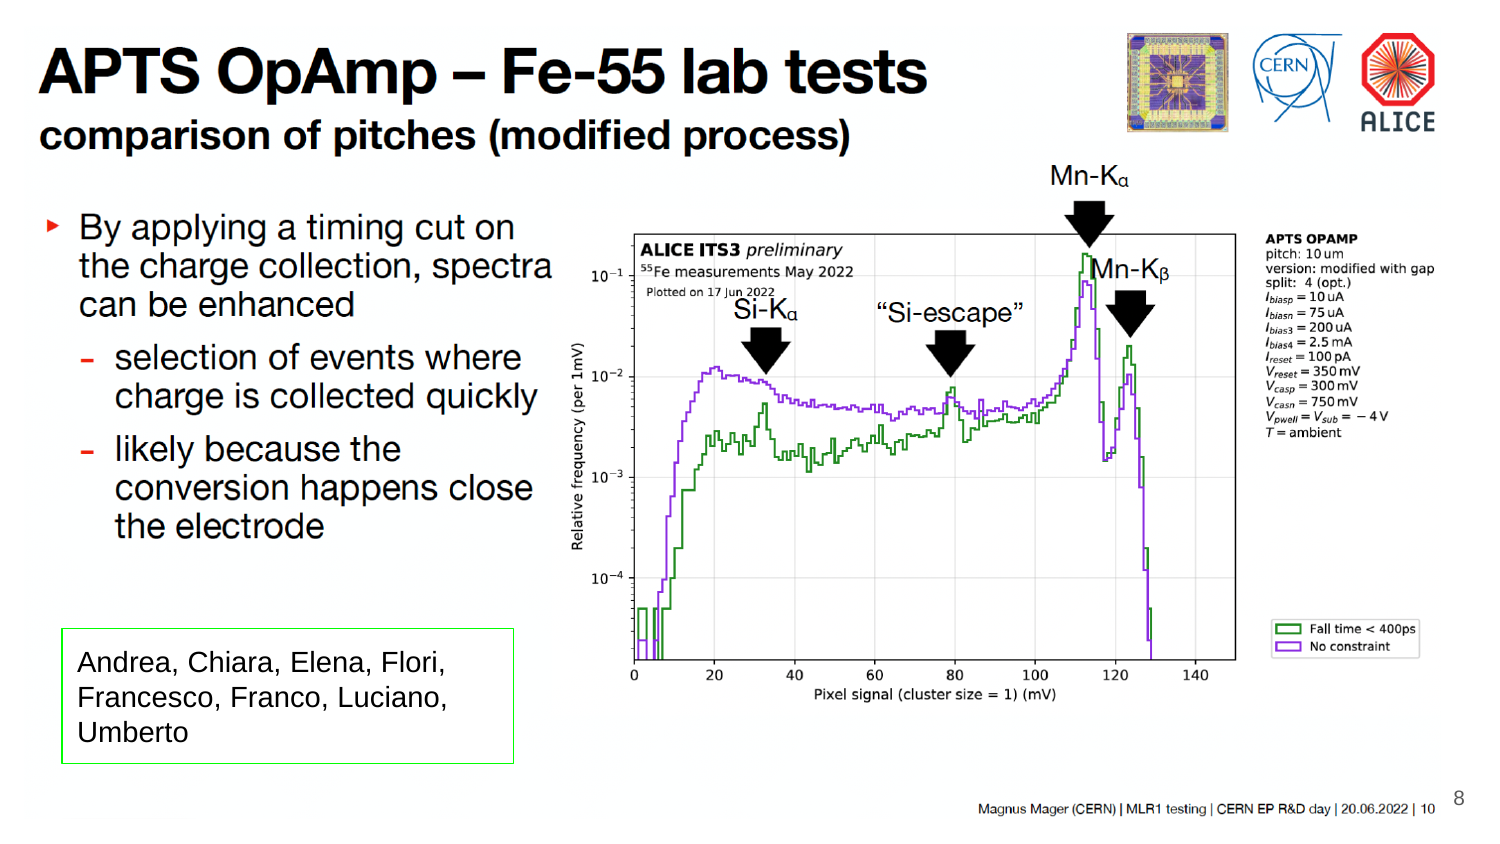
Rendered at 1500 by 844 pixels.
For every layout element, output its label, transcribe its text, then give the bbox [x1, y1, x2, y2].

picture [24, 26, 1441, 819]
slide_number ‹#› [1389, 764, 1480, 830]
